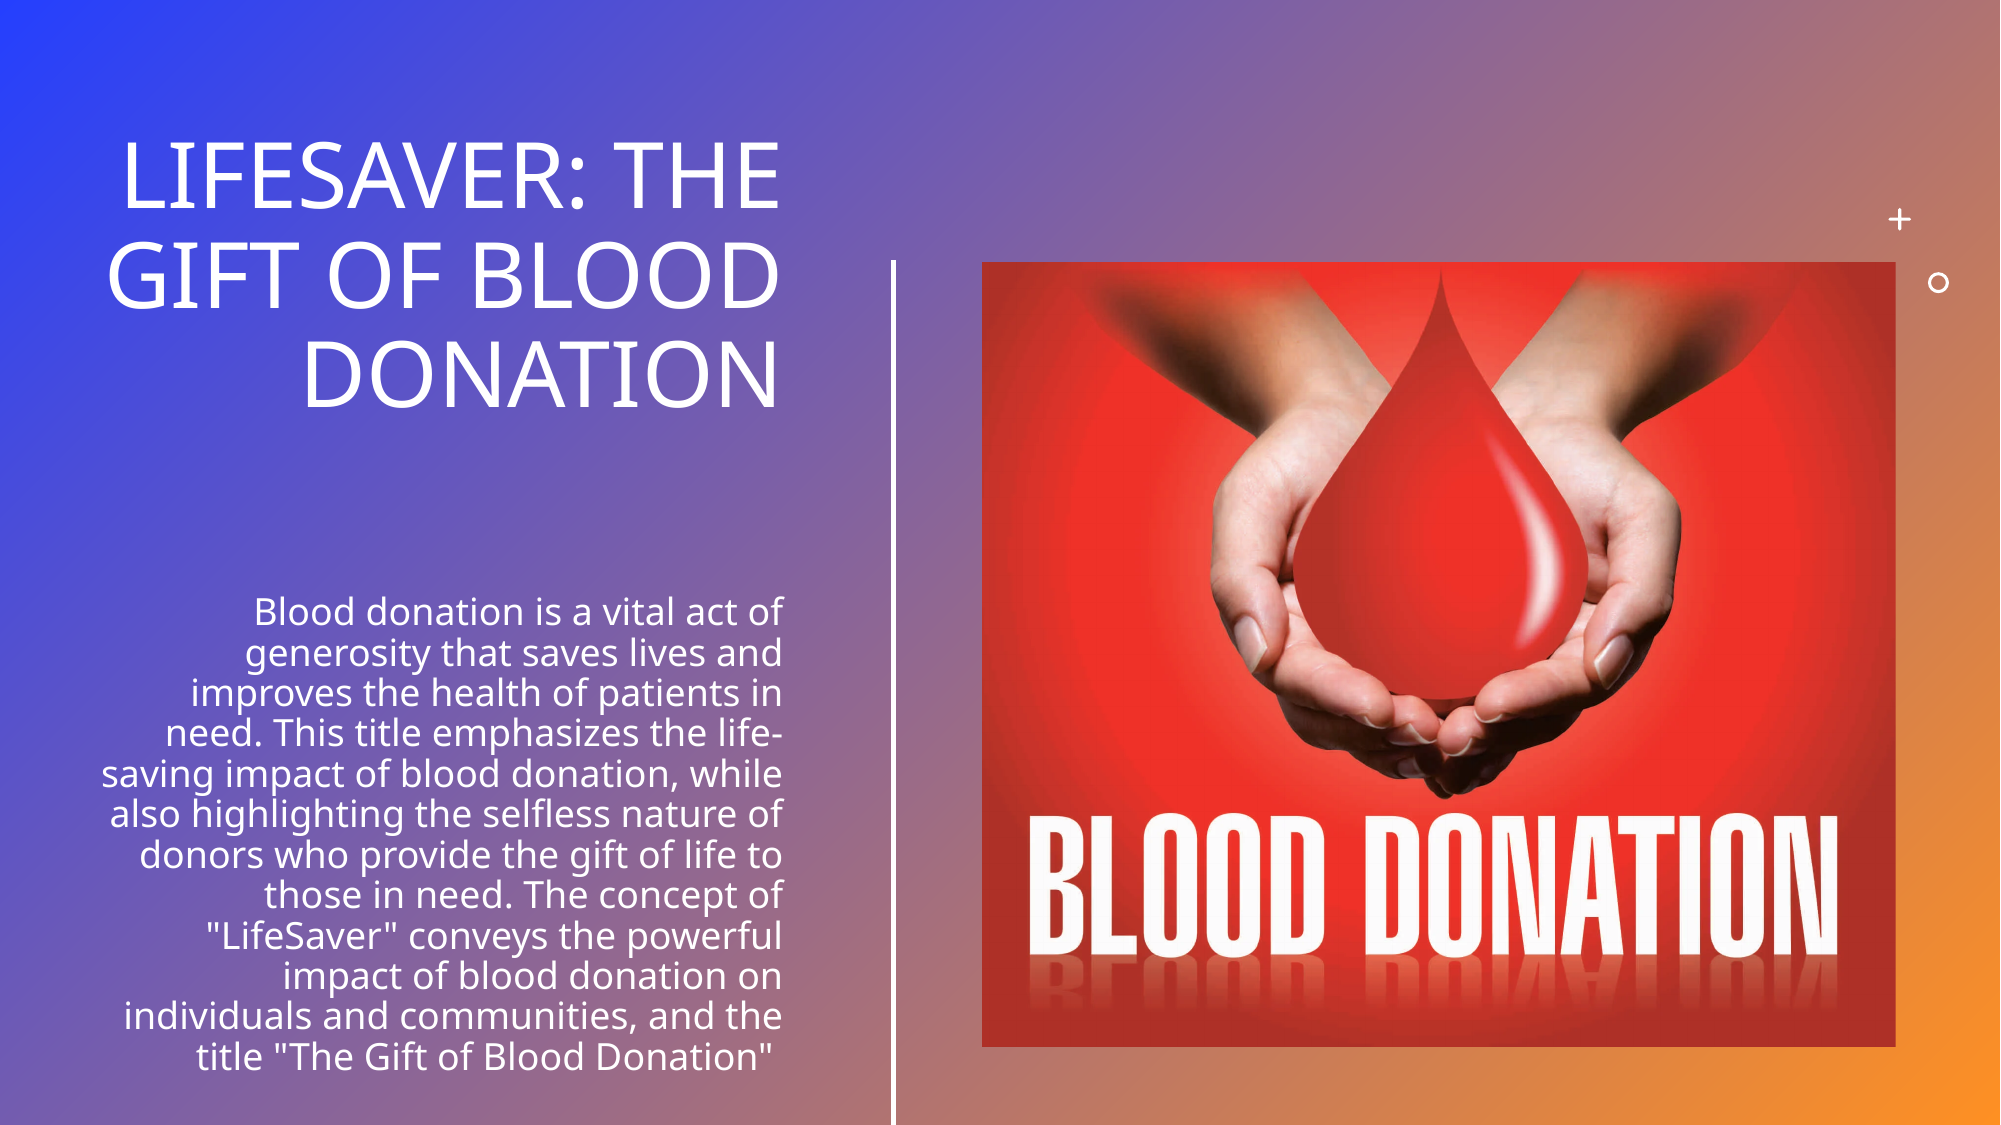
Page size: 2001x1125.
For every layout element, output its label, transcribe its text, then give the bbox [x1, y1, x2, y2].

text_box [0, 0, 2000, 1125]
picture [981, 262, 1896, 1047]
title LifeSaver: The Gift of Blood Donation [75, 122, 799, 464]
text_box [1888, 207, 1912, 231]
subtitle Blood donation is a vital act of generosity that saves lives and improves the health of patients in need. This title emphasizes the life-saving impact of blood donation, while also highlighting the selfless nature of donors who provide the gift of life to those in need. The concept of "LifeSaver" conveys the powerful impact of blood donation on individuals and communities, and the title "The Gift of Blood Donation" [75, 585, 799, 1047]
text_box [1927, 272, 1949, 294]
